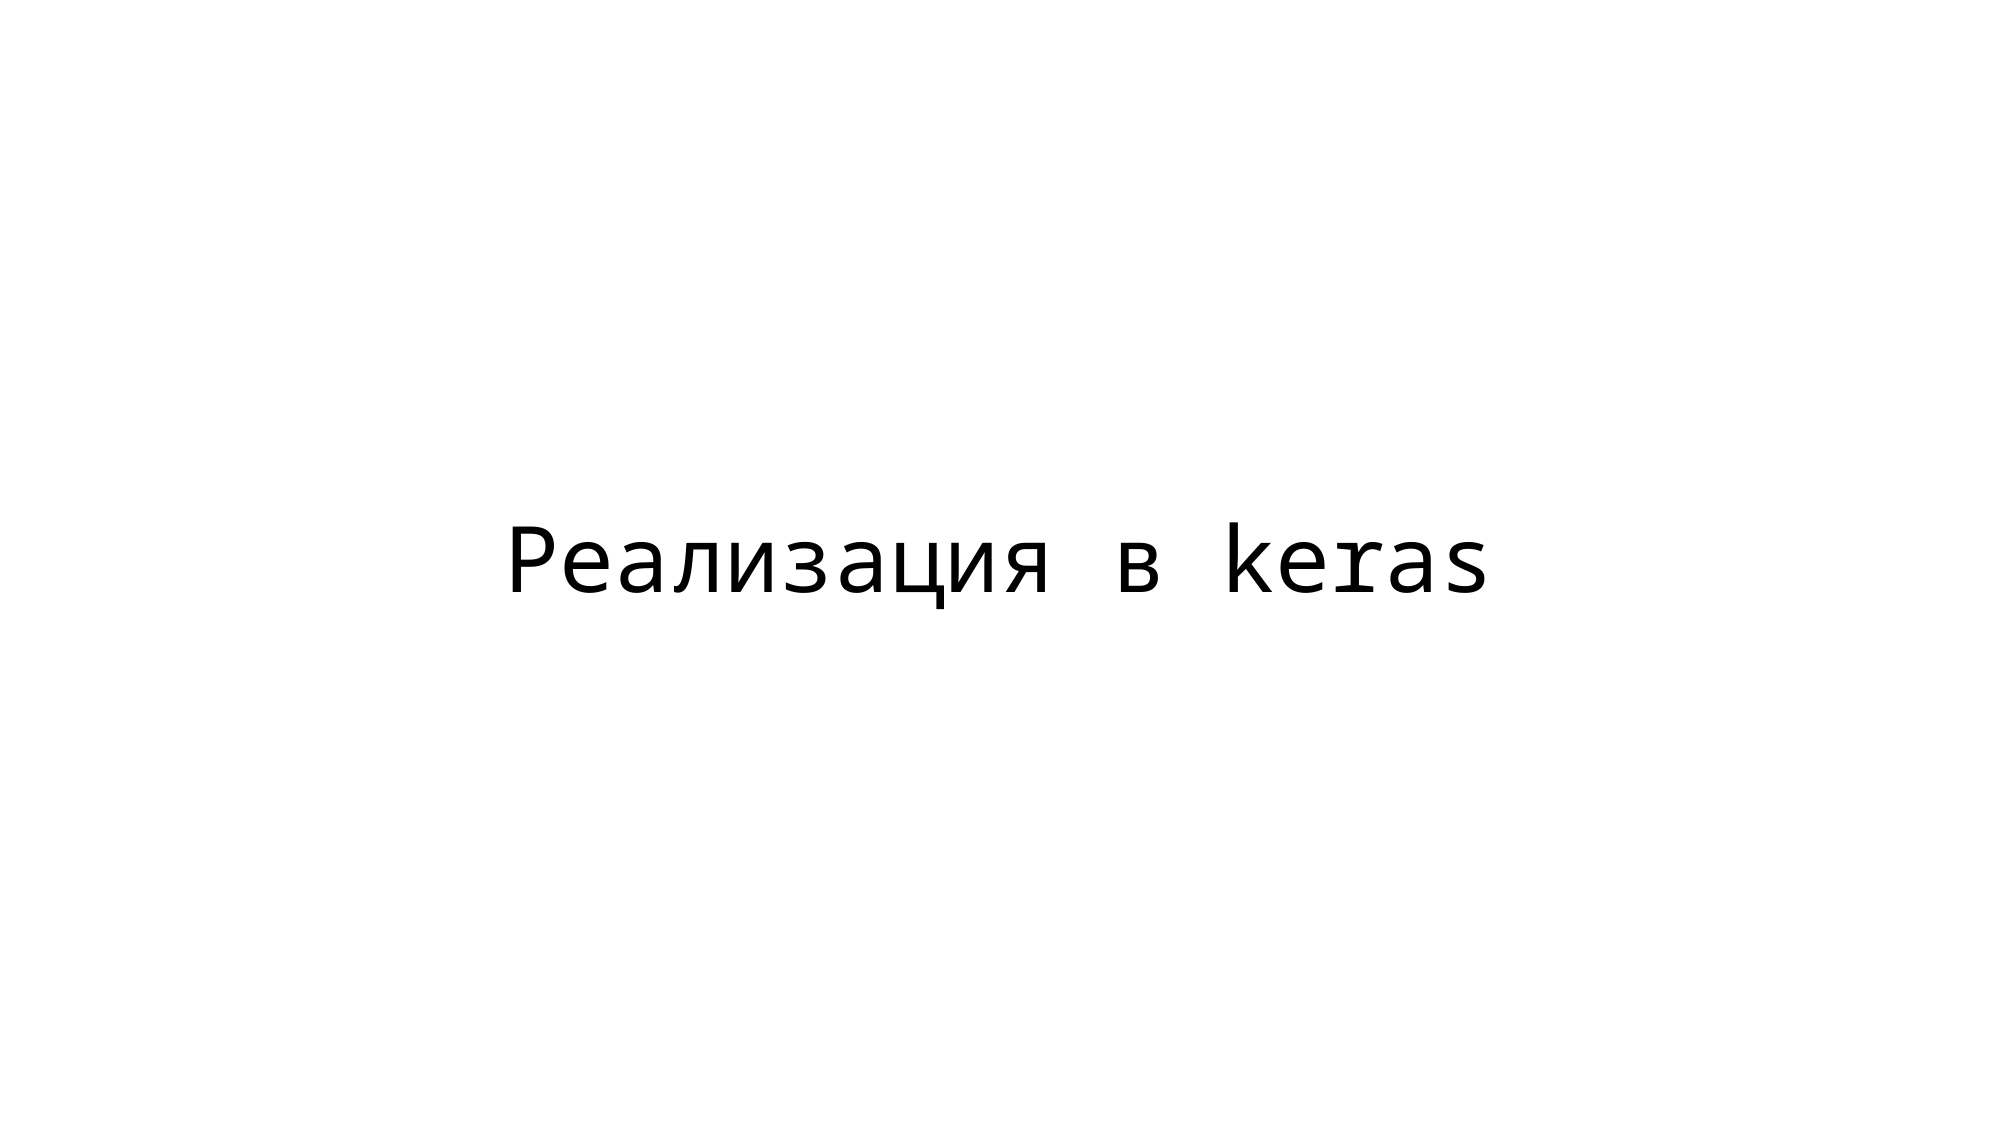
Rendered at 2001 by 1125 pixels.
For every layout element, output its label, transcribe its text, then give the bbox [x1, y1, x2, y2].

text_box Реализация в keras [0, 366, 2000, 759]
